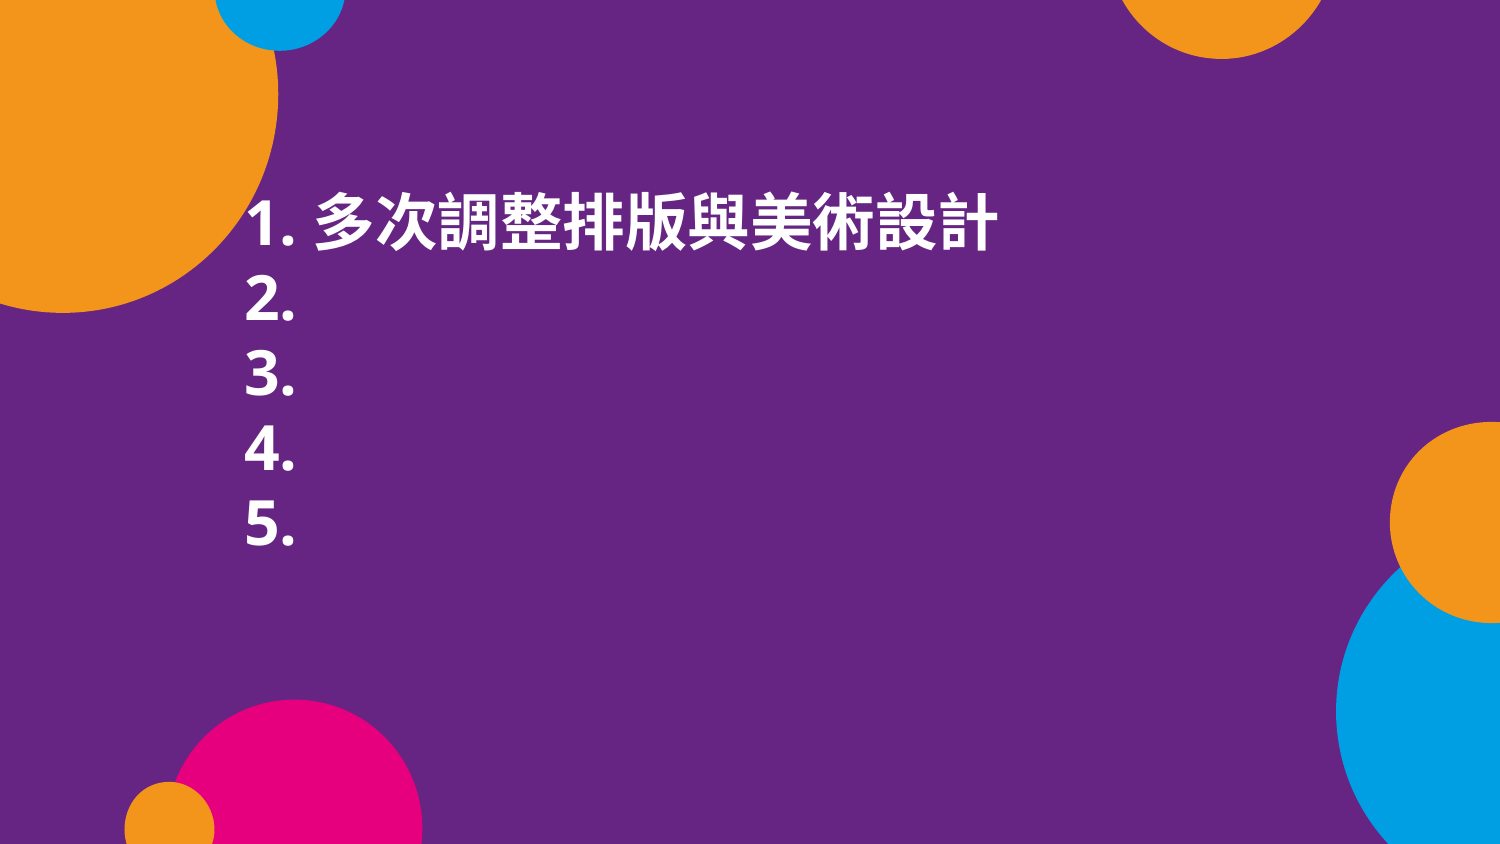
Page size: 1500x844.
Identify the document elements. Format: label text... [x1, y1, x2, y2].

text_box 1.多次調整排版與美術設計 2. 3. 4. 5. [229, 168, 1400, 608]
